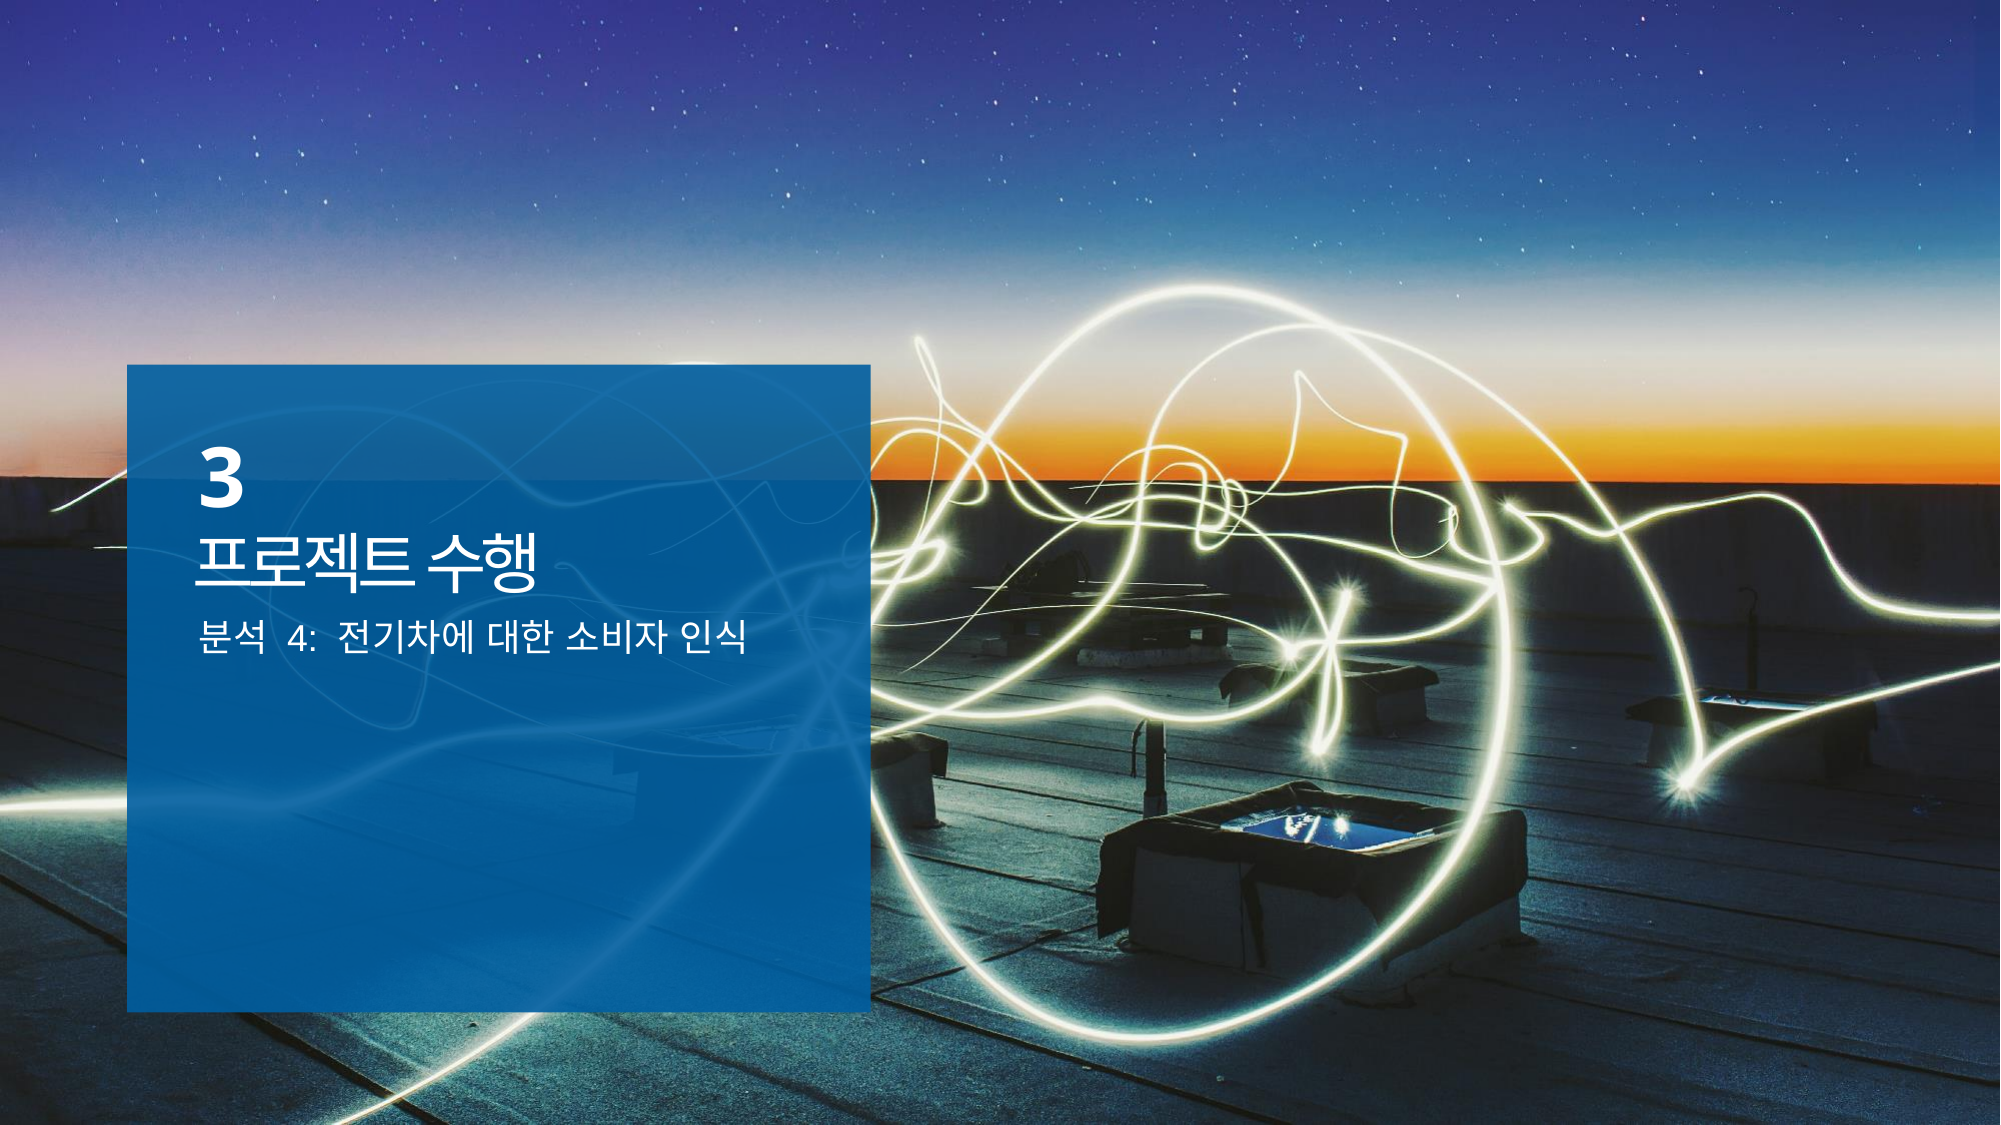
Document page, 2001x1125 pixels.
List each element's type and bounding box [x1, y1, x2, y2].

text_box [126, 364, 871, 1013]
picture [0, 0, 2000, 1125]
